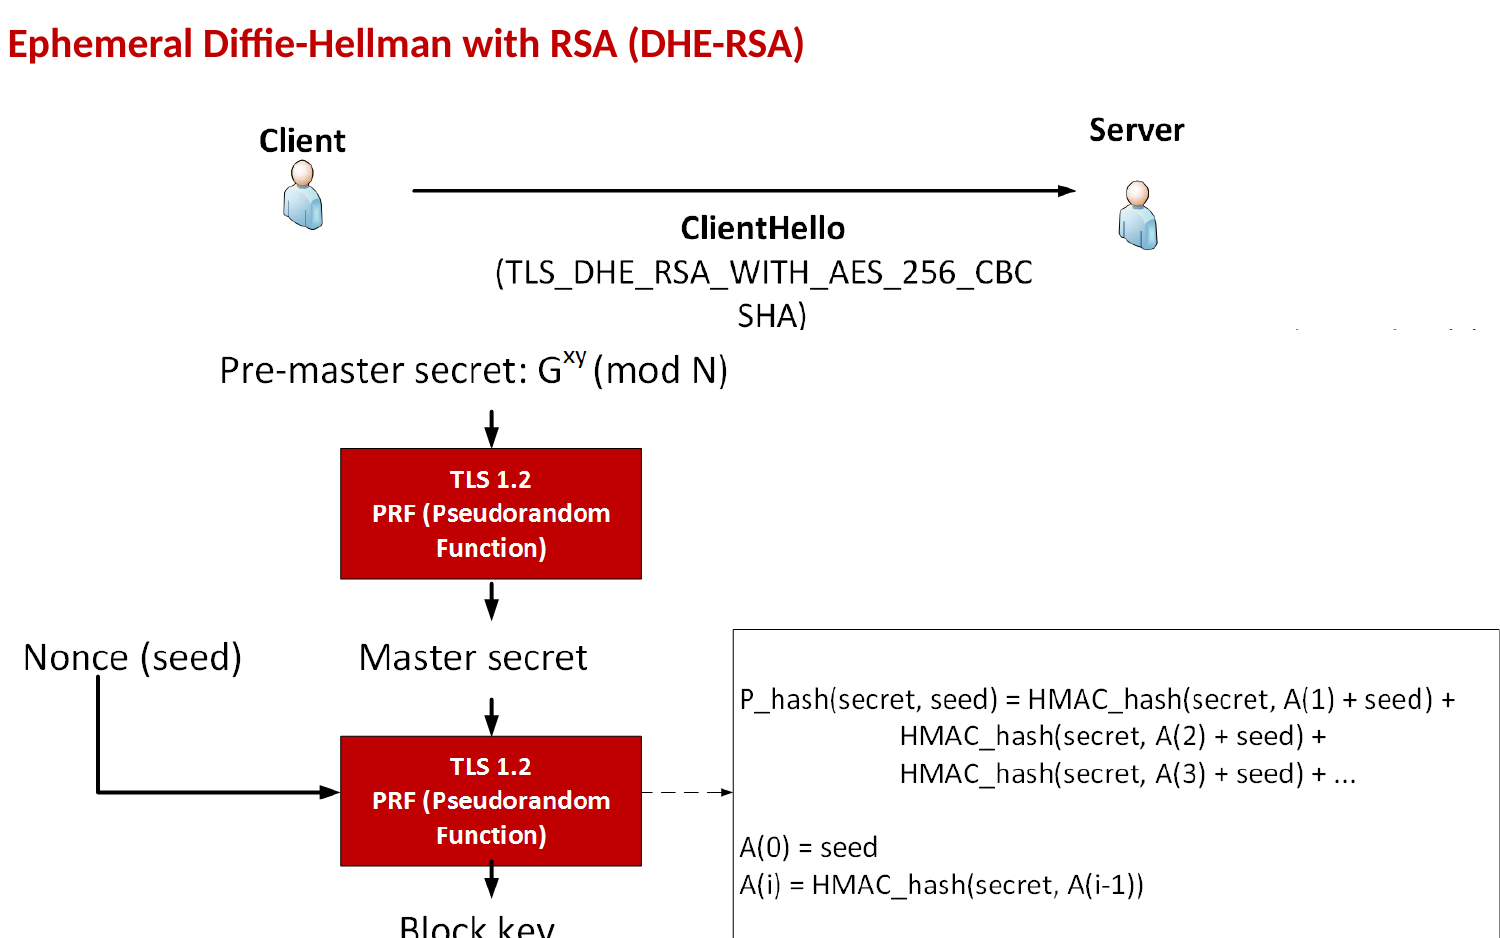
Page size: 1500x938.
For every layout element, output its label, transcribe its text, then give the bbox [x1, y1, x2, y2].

picture [0, 96, 1500, 938]
text_box Ephemeral Diffie-Hellman with RSA (DHE-RSA) [0, 0, 1350, 96]
